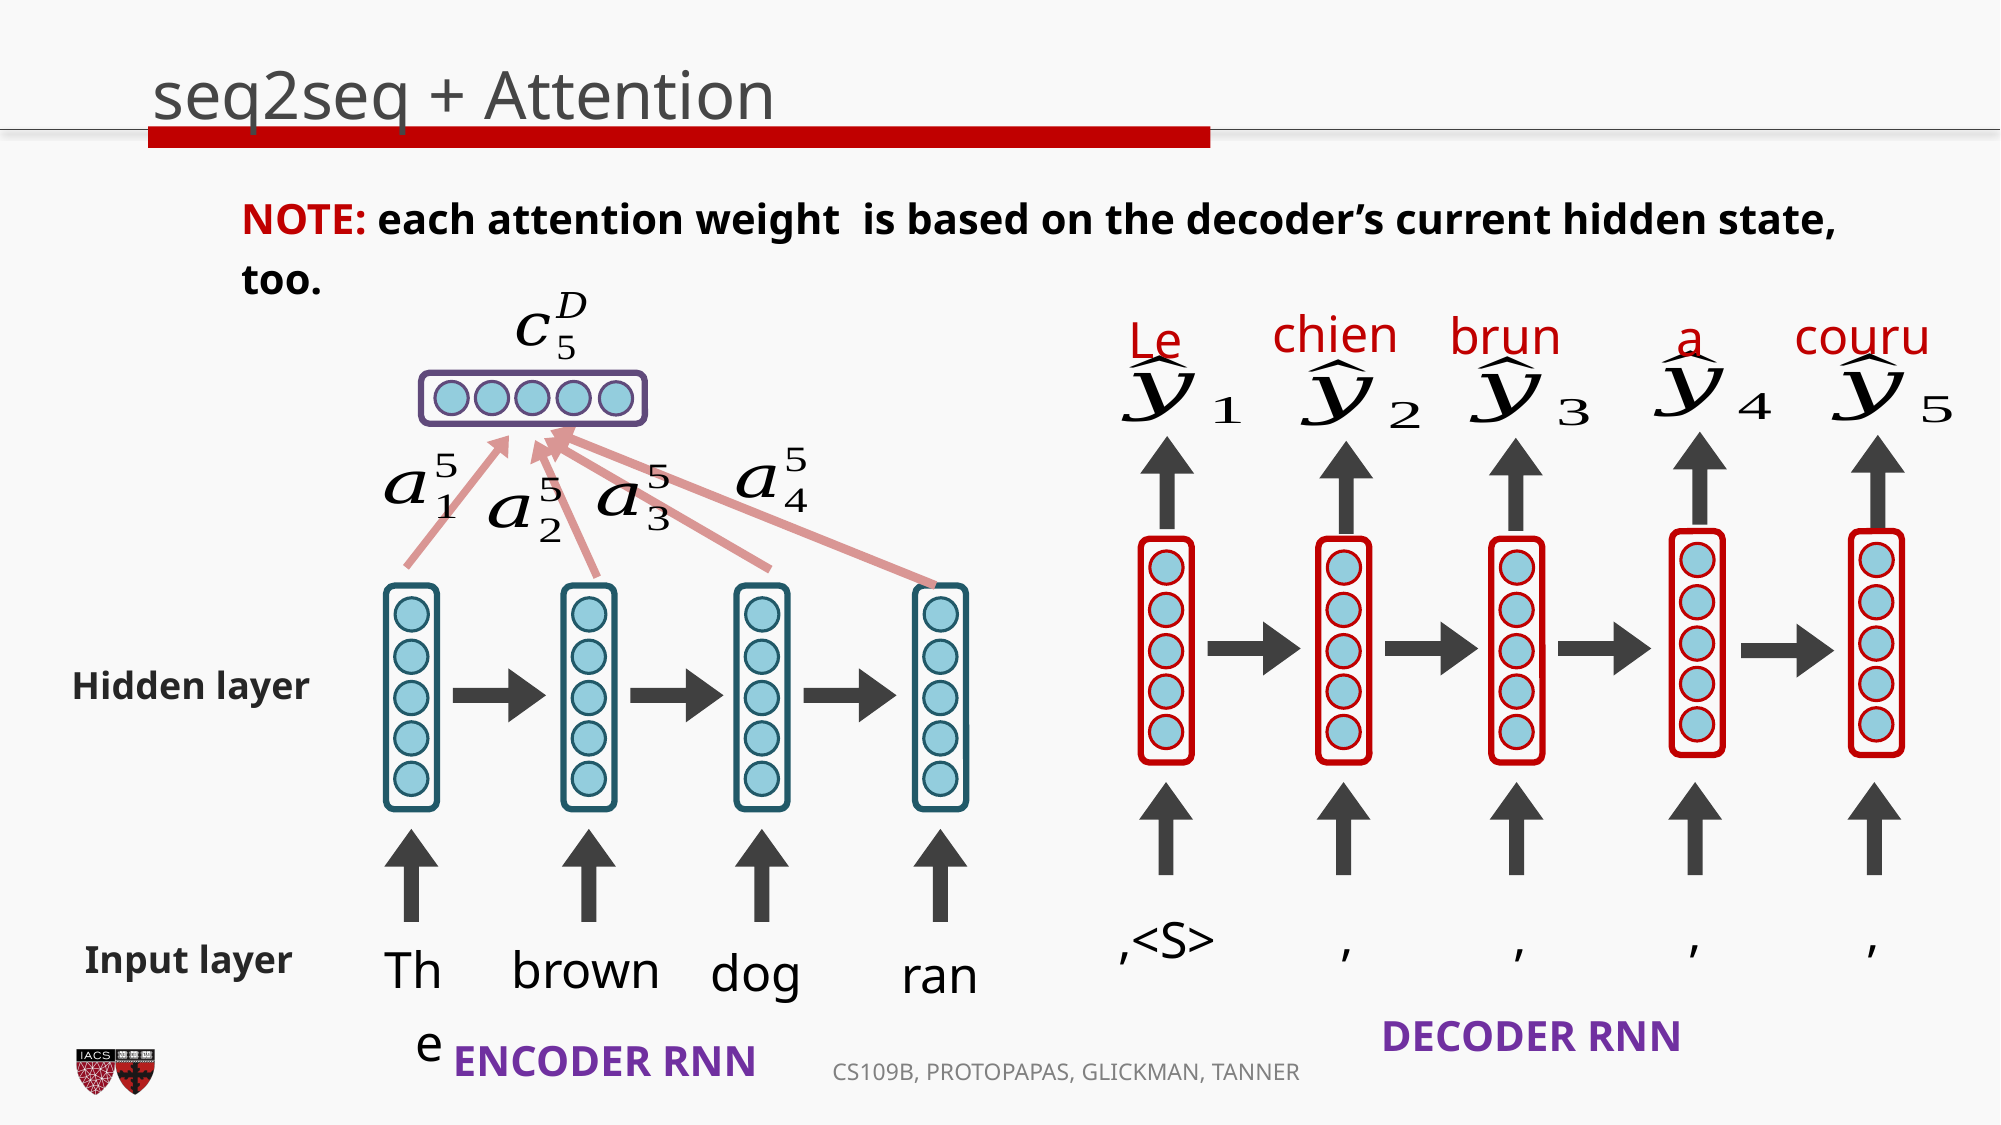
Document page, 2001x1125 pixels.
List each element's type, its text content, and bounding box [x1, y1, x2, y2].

text_box [548, 432, 664, 484]
text_box [1486, 435, 1545, 533]
text_box [400, 518, 452, 572]
text_box [1666, 779, 1725, 878]
text_box ENCODER RNN [394, 1017, 816, 1095]
text_box ran [838, 923, 1043, 1007]
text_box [299, 671, 476, 724]
text_box [1137, 779, 1195, 878]
picture [75, 1049, 155, 1095]
text_box [528, 438, 603, 581]
text_box [559, 826, 618, 919]
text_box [420, 372, 646, 424]
text_box [634, 485, 775, 576]
text_box [911, 826, 970, 923]
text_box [1585, 617, 1762, 669]
text_box [1314, 779, 1373, 878]
text_box [382, 826, 441, 919]
text_box Hidden layer [40, 645, 326, 724]
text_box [1054, 624, 1231, 677]
text_box [1848, 432, 1907, 531]
text_box brun [1404, 285, 1608, 368]
text_box chien [1234, 283, 1438, 366]
text_box Input layer [57, 919, 309, 997]
text_box [618, 486, 631, 495]
text_box a [1588, 287, 1792, 370]
text_box [1670, 429, 1729, 527]
text_box dog [654, 921, 858, 1005]
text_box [476, 671, 649, 724]
text_box [652, 467, 940, 592]
text_box couru [1761, 285, 1965, 368]
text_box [828, 671, 1053, 724]
text_box The [343, 919, 459, 1003]
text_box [649, 671, 828, 724]
text_box [733, 826, 791, 921]
text_box [1317, 438, 1376, 536]
text_box DECODER RNN [1321, 991, 1743, 1070]
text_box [1231, 624, 1404, 677]
text_box brown [484, 919, 688, 1003]
text_box [1487, 779, 1546, 878]
text_box [542, 435, 636, 487]
text_box [448, 433, 512, 517]
text_box [1138, 433, 1197, 532]
text_box Le [1082, 288, 1198, 372]
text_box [1404, 624, 1588, 677]
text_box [1764, 617, 1989, 669]
text_box [437, 509, 444, 517]
text_box [1845, 779, 1904, 878]
title seq2seq + Attention [137, 45, 1605, 236]
